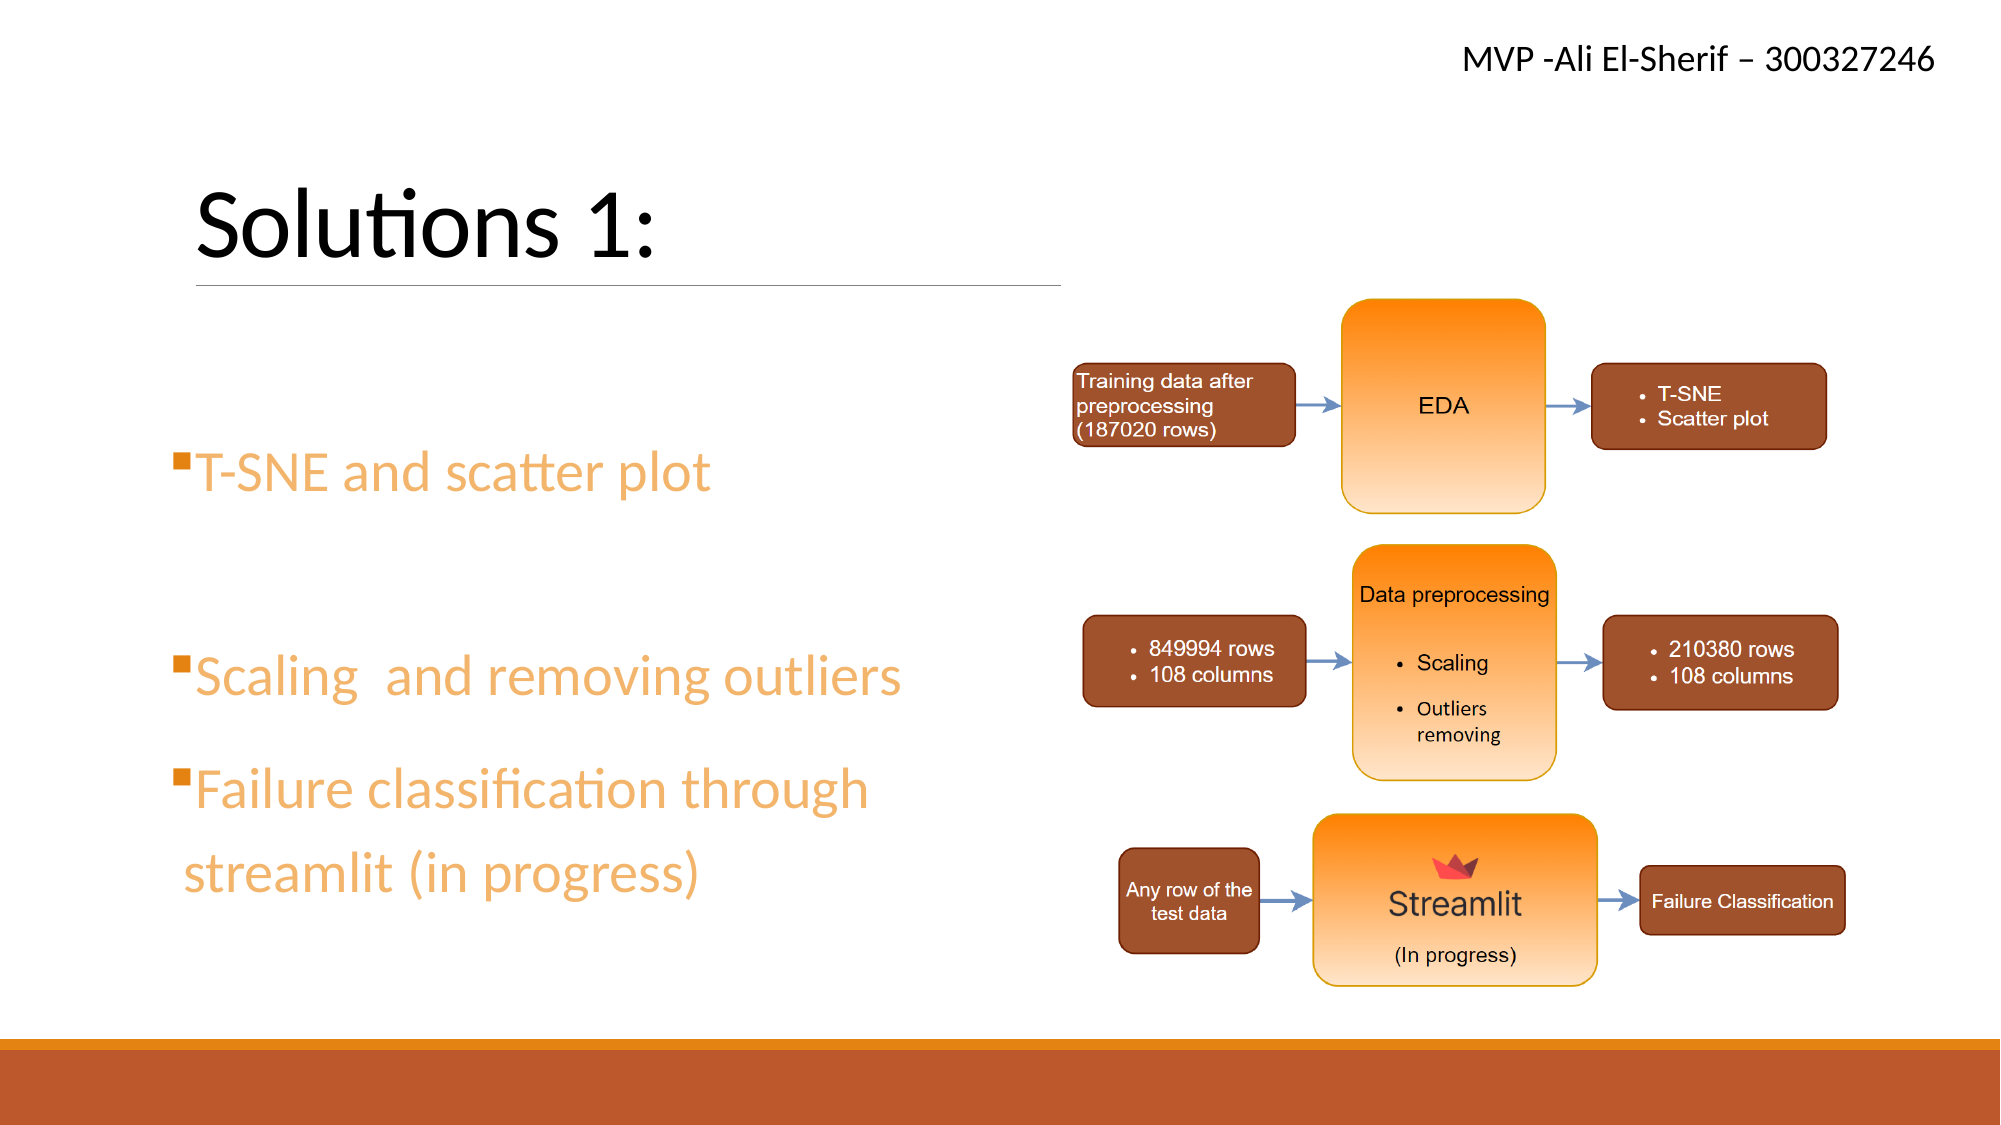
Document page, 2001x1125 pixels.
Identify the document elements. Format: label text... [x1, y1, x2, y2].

title Solutions 1: [180, 47, 1830, 285]
picture [1111, 806, 1850, 993]
list T-SNE and scatter plot Scaling and removing outliers Failure classification through streamlit (in progress) [168, 320, 989, 993]
text_box MVP -Ali El-Sherif – 300327246 [1447, 26, 1960, 87]
picture [1060, 284, 1850, 785]
